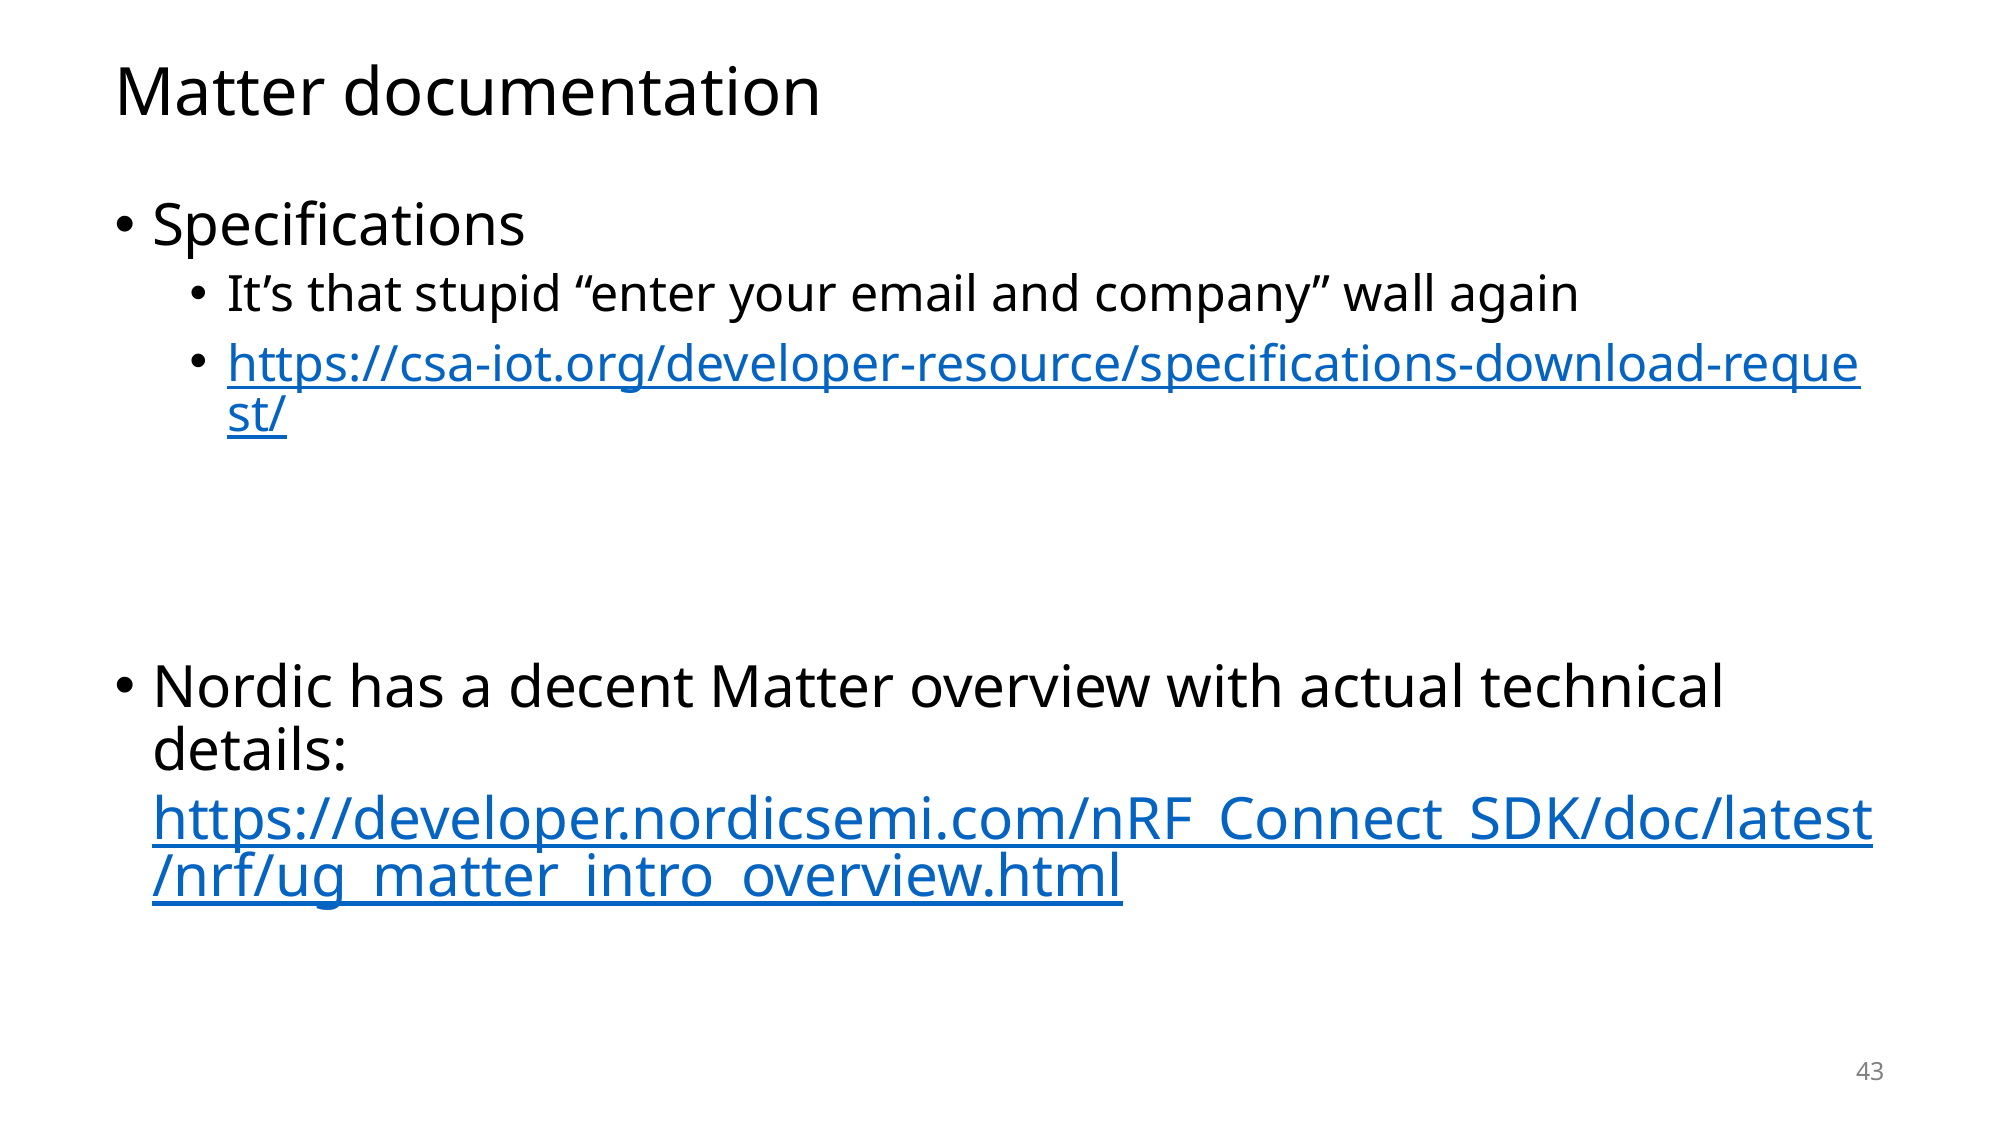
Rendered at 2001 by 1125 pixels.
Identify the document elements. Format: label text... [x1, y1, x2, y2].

title Matter documentation [99, 37, 1900, 150]
slide_number 43 [1749, 1042, 1900, 1103]
list Specifications It’s that stupid “enter your email and company” wall again https://csa-iot.org/developer-resource/specifications-download-request/ Nordic has a decent Matter overview with actual technical details: https://developer.nordicsemi.com/nRF_Connect_SDK/doc/latest/nrf/ug_matter_intro_overview.html [99, 187, 1900, 1013]
